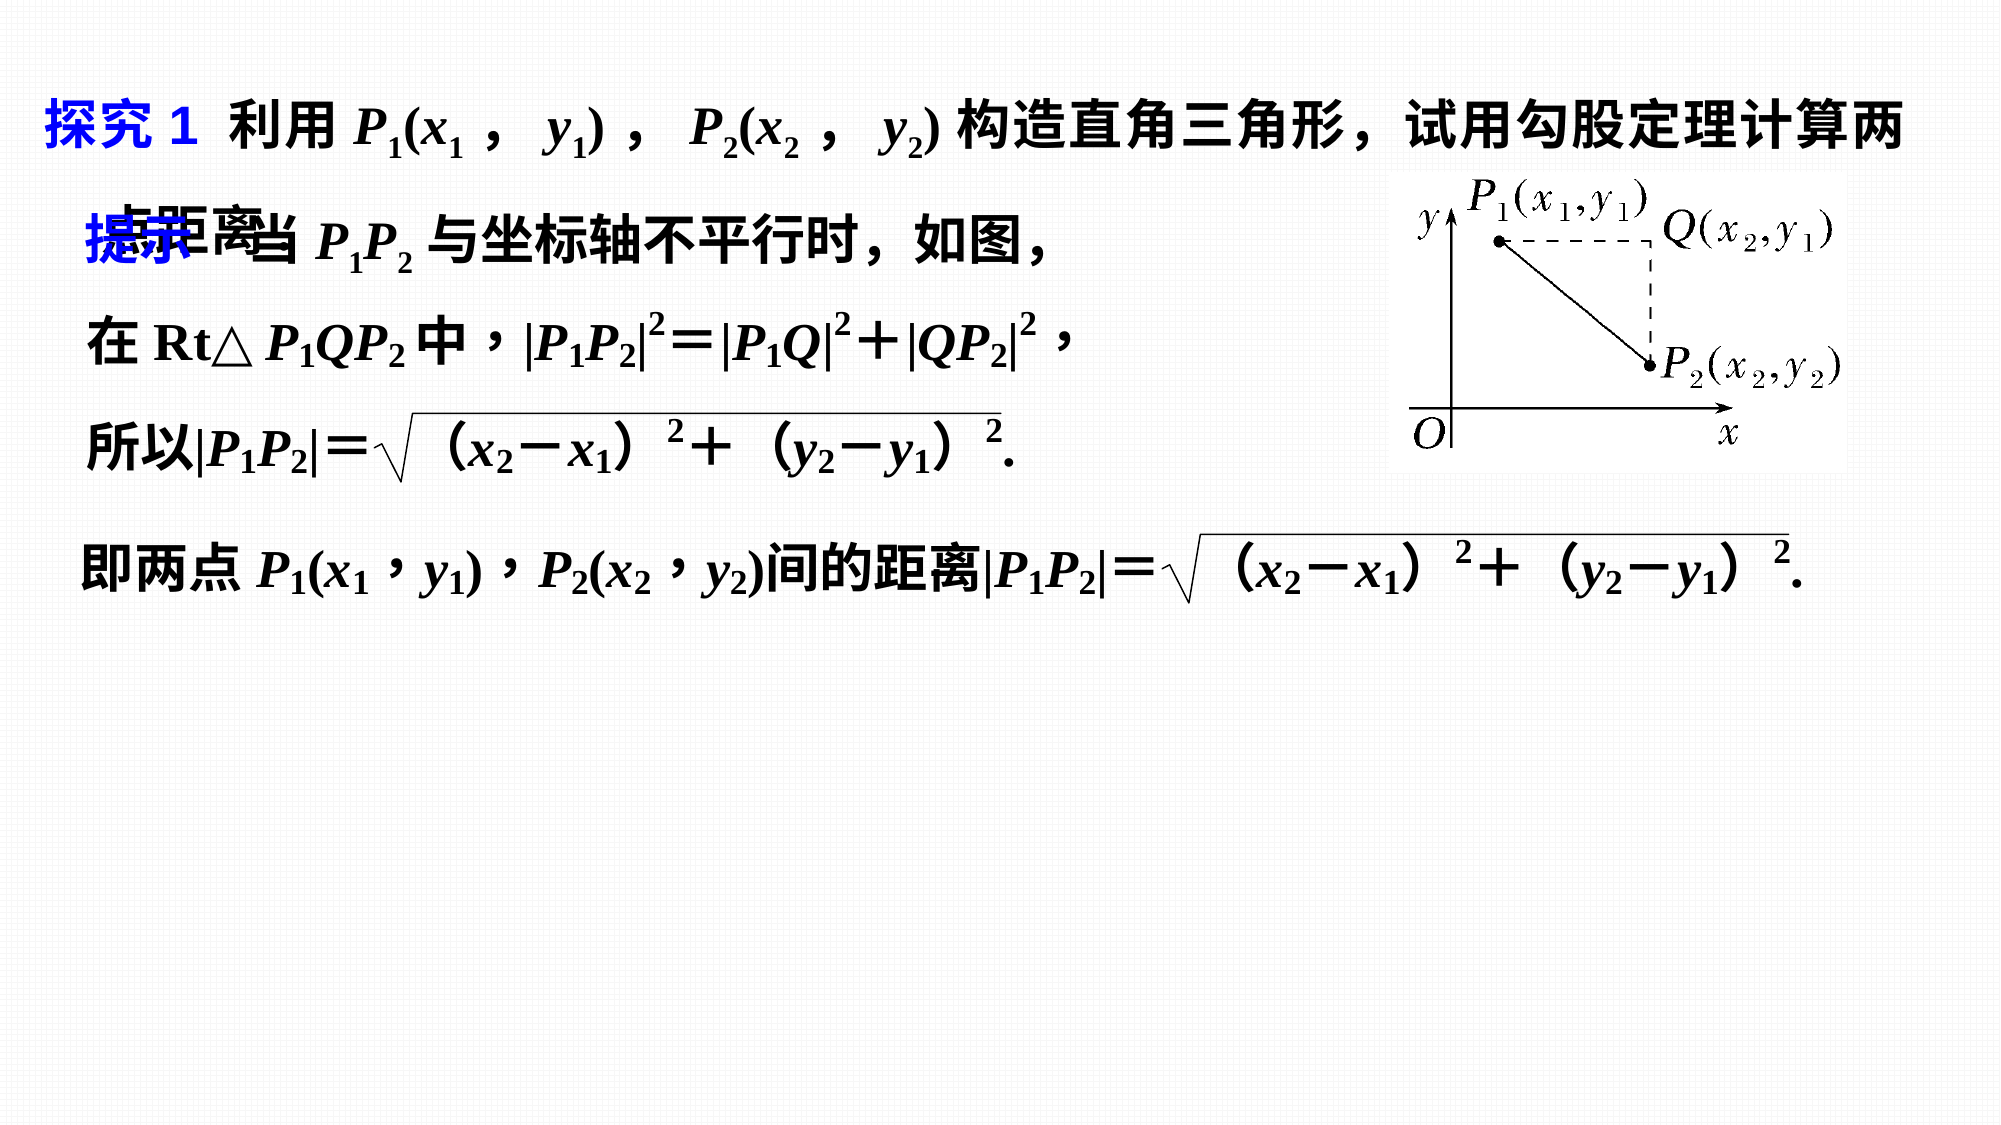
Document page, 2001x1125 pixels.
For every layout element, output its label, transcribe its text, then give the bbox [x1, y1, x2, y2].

picture [1389, 390, 1847, 397]
picture [1389, 172, 1847, 293]
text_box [85, 397, 1970, 494]
text_box 探究1 利用P1(x1，y1)，P2(x2，y2)构造直角三角形，试用勾股定理计算两点距离. [28, 46, 1922, 270]
text_box 提示 当P1P2与坐标轴不平行时，如图， [11, 161, 1905, 287]
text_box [85, 293, 1970, 390]
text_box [79, 518, 1964, 615]
